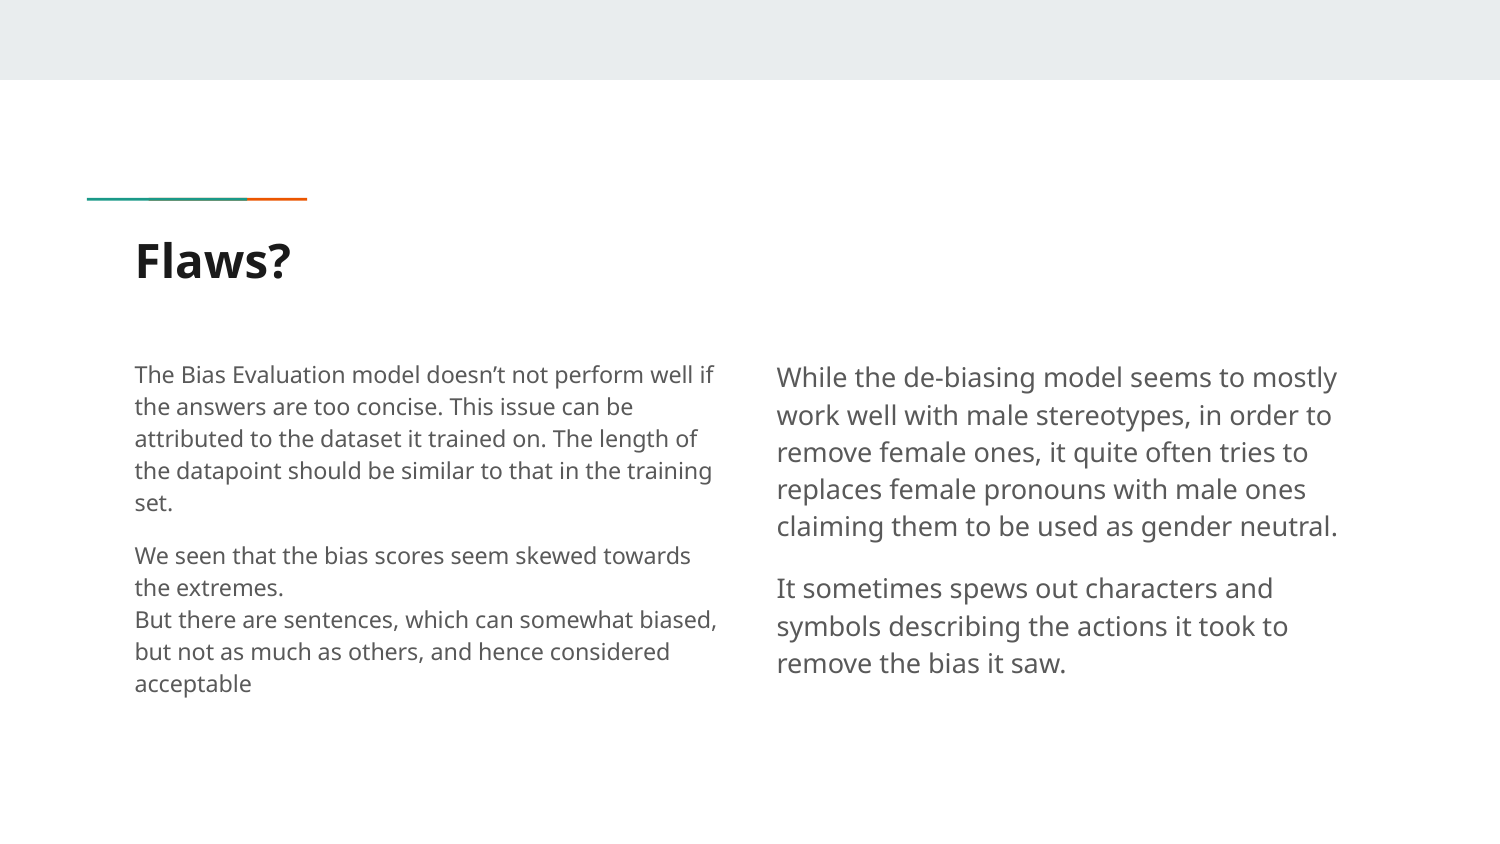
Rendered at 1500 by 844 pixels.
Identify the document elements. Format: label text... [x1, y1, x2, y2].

title Flaws? [119, 216, 1381, 305]
list The Bias Evaluation model doesn’t not perform well if the answers are too concise. This issue can be attributed to the dataset it trained on. The length of the datapoint should be similar to that in the training set. We seen that the bias scores seem skewed towards the extremes. But there are sentences, which can somewhat biased, but not as much as others, and hence considered acceptable [119, 341, 739, 712]
list While the de-biasing model seems to mostly work well with male stereotypes, in order to remove female ones, it quite often tries to replaces female pronouns with male ones claiming them to be used as gender neutral. It sometimes spews out characters and symbols describing the actions it took to remove the bias it saw. [761, 341, 1381, 712]
